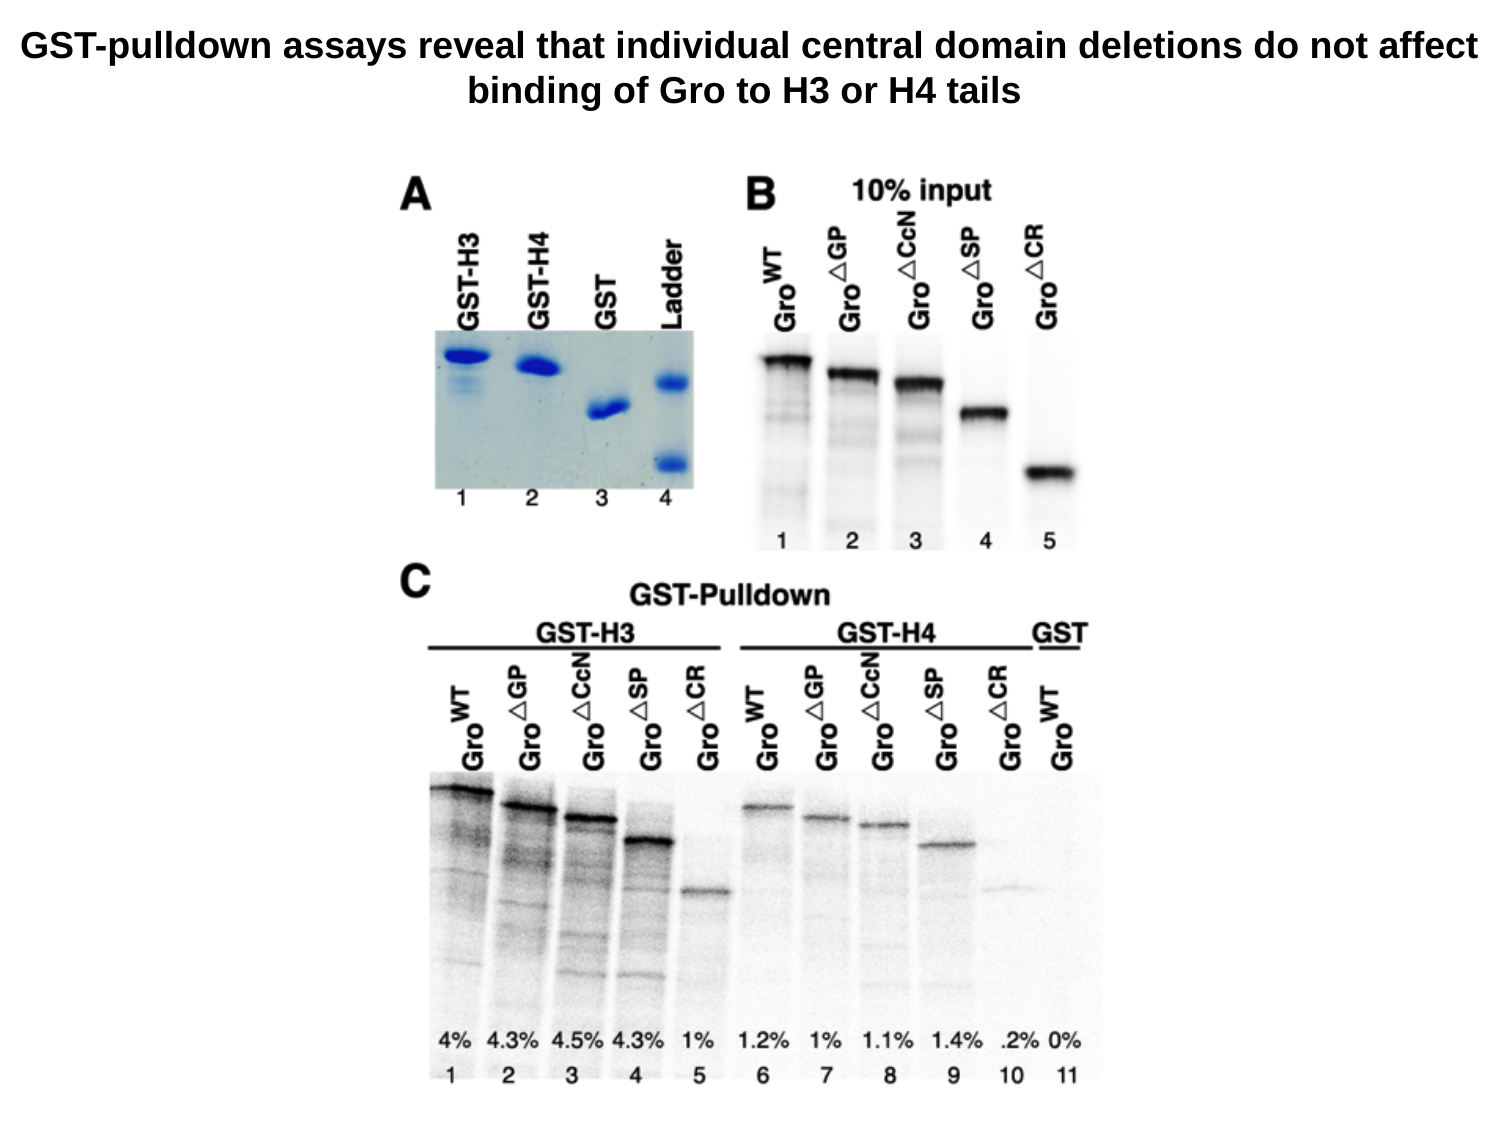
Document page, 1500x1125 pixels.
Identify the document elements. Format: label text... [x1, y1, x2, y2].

text_box GST-pulldown assays reveal that individual central domain deletions do not affect binding of Gro to H3 or H4 tails [0, 13, 1500, 119]
picture [399, 169, 1103, 1089]
